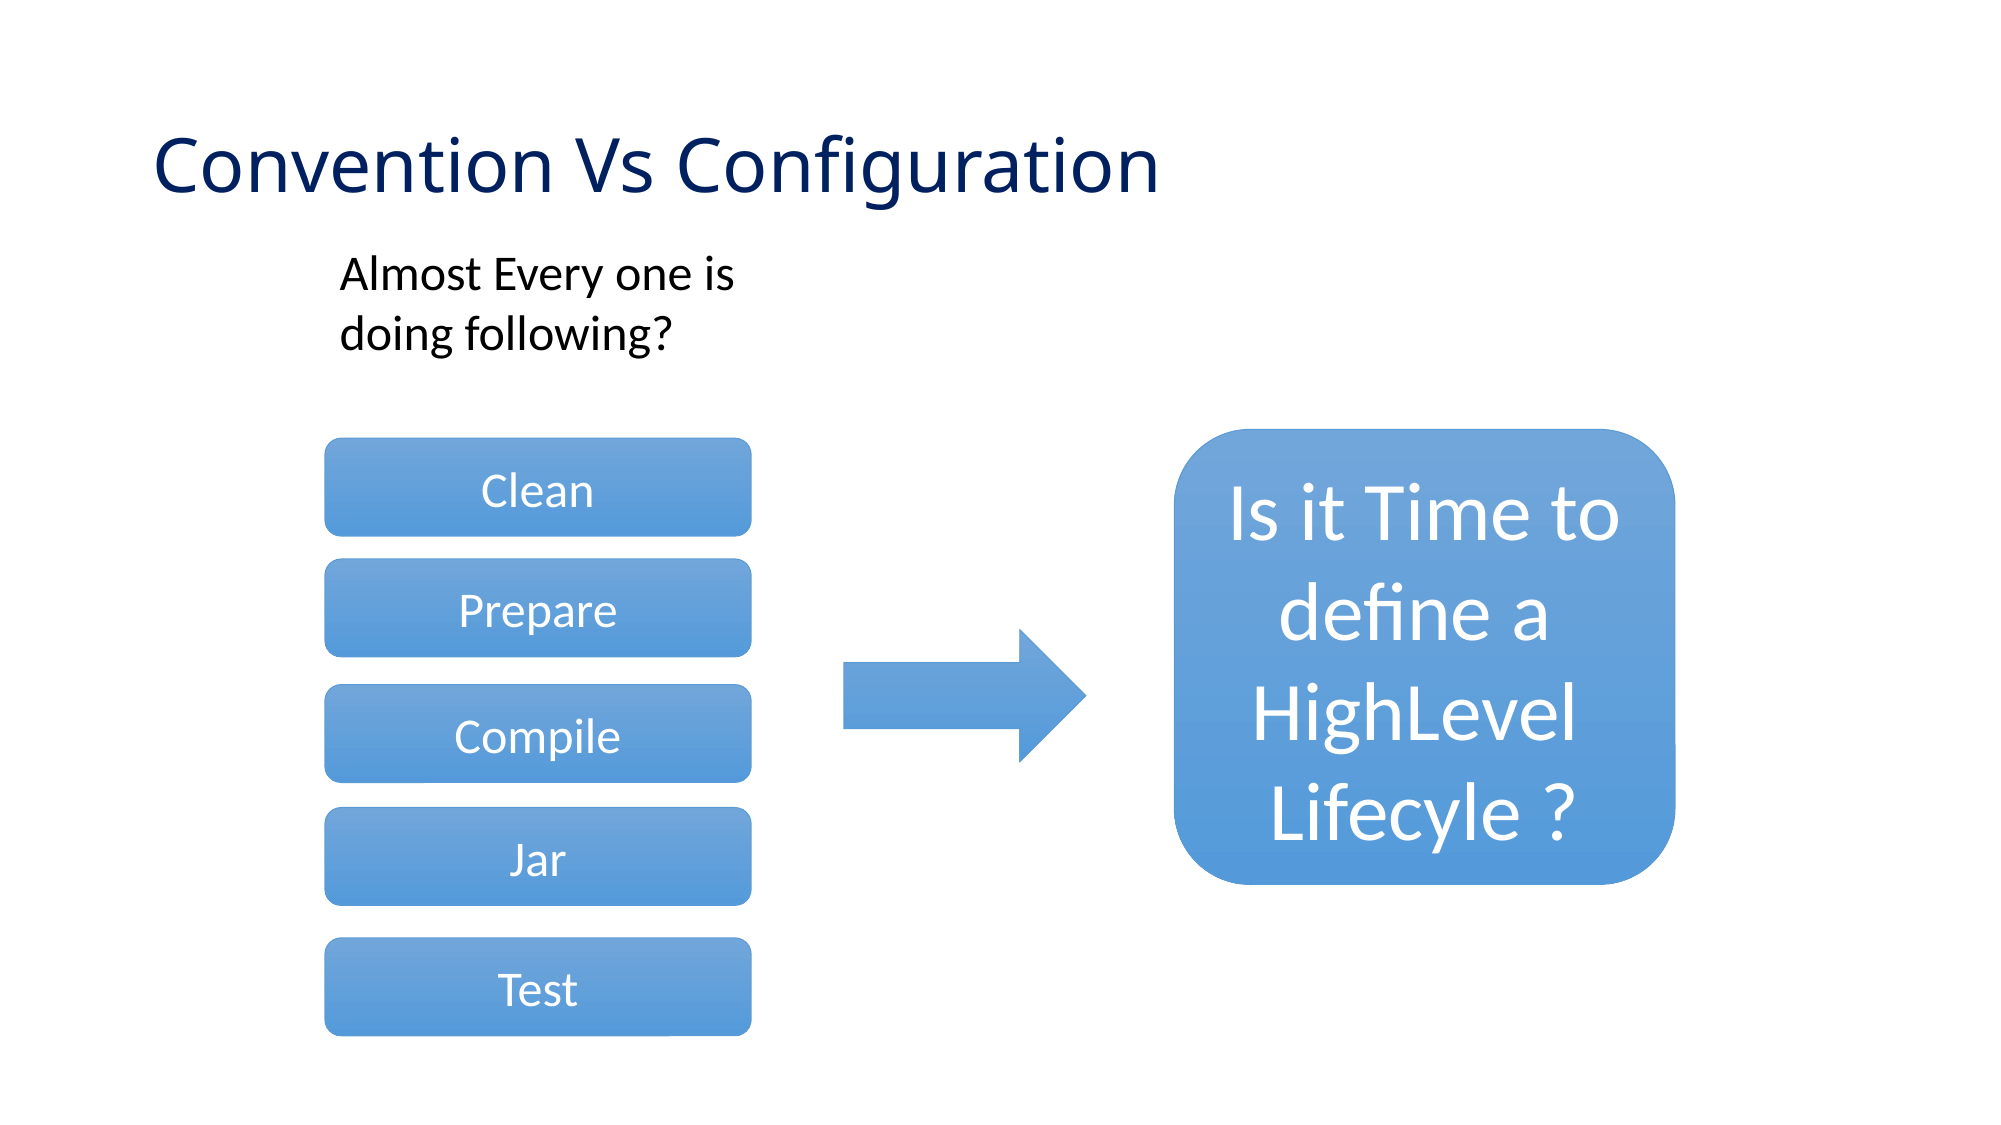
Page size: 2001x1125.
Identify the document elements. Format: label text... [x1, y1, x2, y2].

text_box Prepare [324, 558, 752, 658]
text_box Jar [324, 806, 752, 906]
text_box Clean [324, 437, 752, 537]
text_box Almost Every one is doing following? [324, 232, 752, 368]
text_box Compile [324, 684, 752, 784]
text_box Is it Time to define a HighLevel Lifecyle ? [1173, 428, 1676, 886]
text_box Test [324, 937, 752, 1037]
title Convention Vs Configuration [137, 59, 1863, 278]
text_box [843, 628, 1087, 763]
